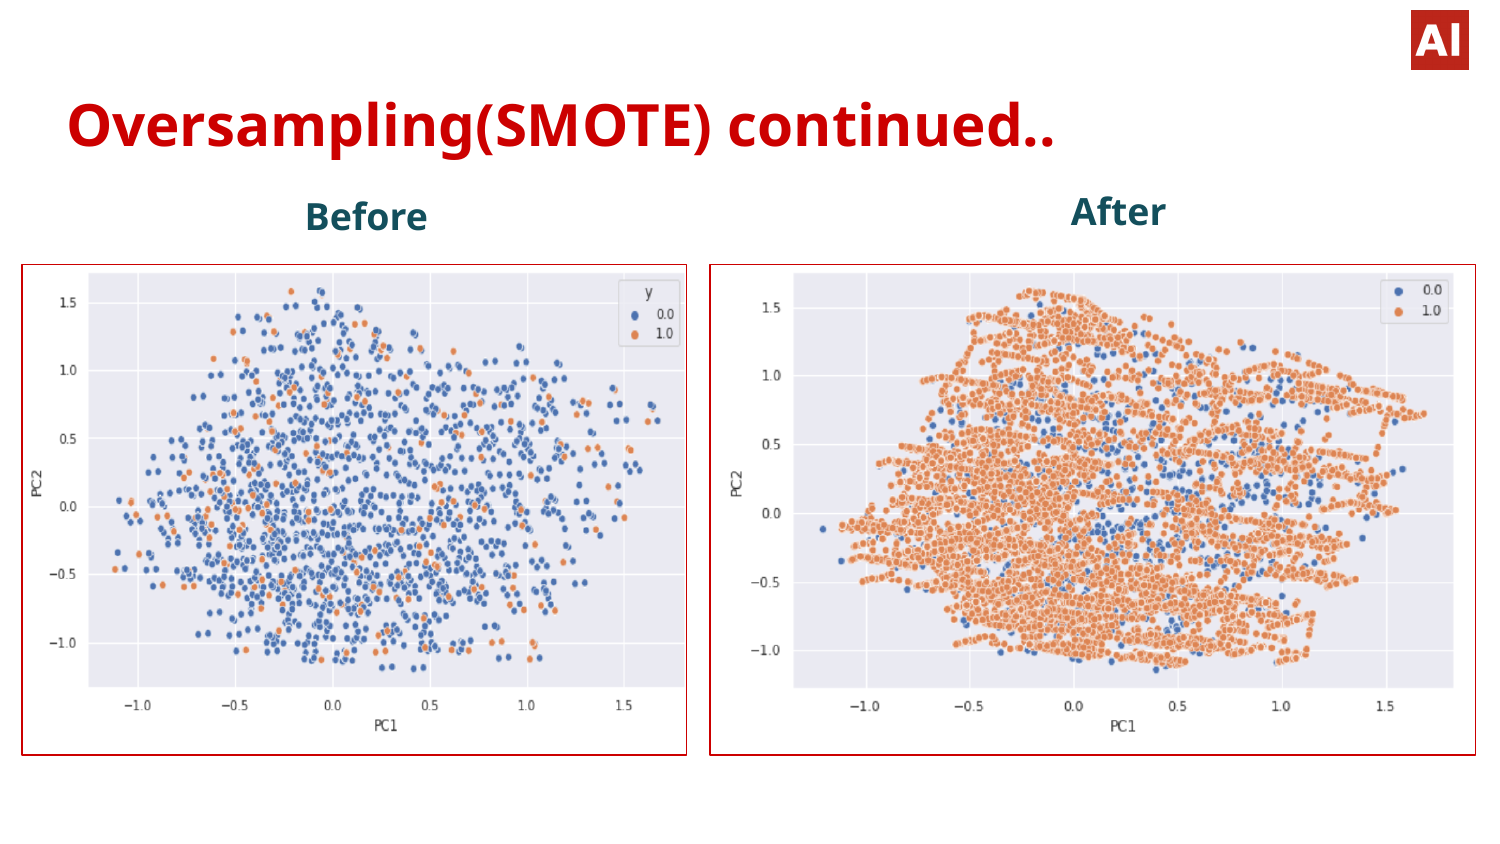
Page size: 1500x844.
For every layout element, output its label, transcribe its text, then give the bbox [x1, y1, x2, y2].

title Oversampling(SMOTE) continued.. [51, 72, 1449, 167]
picture [710, 265, 1476, 755]
text_box After [1055, 173, 1186, 249]
picture [1411, 10, 1469, 70]
text_box Before [289, 178, 461, 254]
picture [22, 265, 686, 755]
